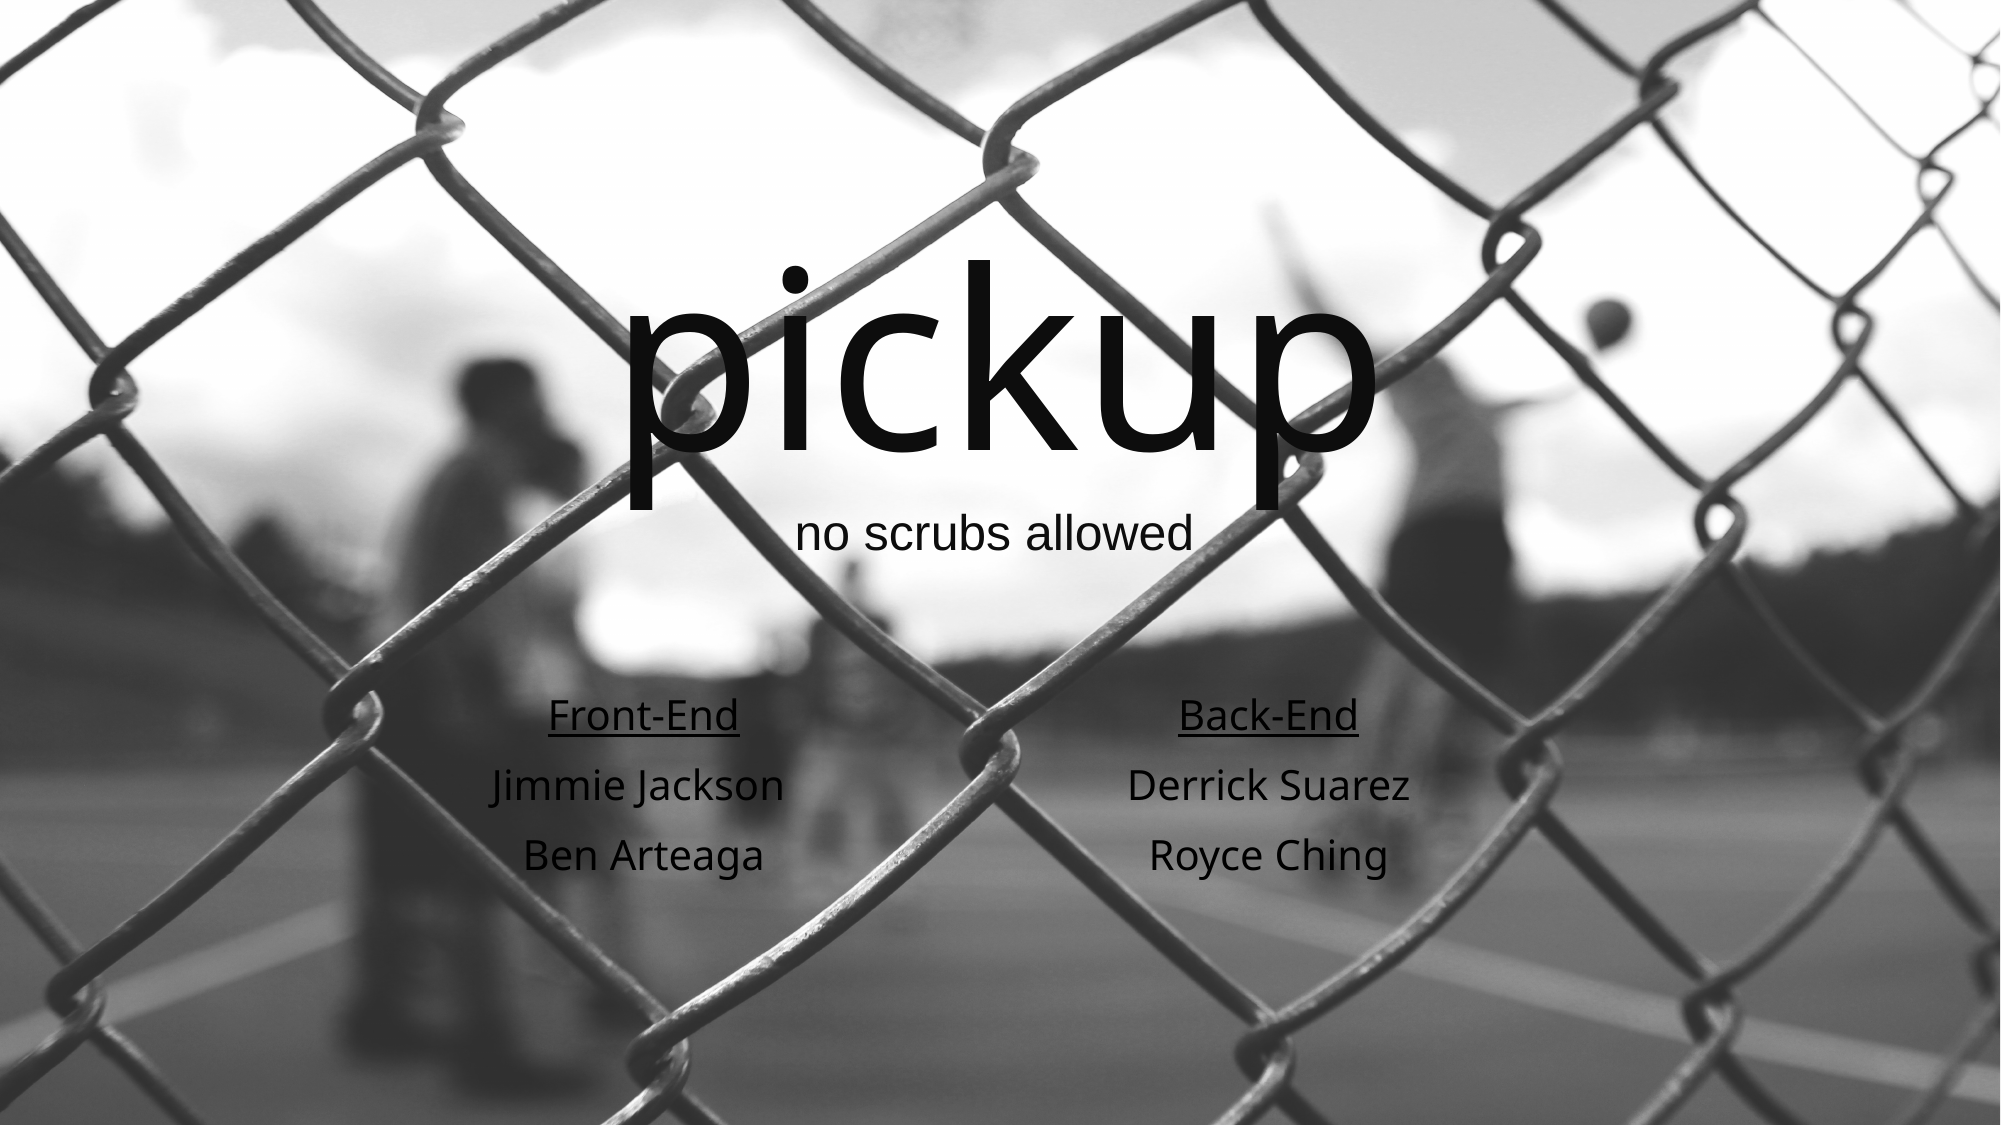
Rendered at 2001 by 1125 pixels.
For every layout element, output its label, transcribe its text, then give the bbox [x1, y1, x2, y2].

subtitle no scrubs allowed [450, 500, 1525, 650]
picture [0, 0, 2001, 1125]
text_box Back-End Derrick Suarez Royce Ching [987, 687, 1550, 900]
text_box Front-End Jimmie Jackson Ben Arteaga [362, 687, 925, 900]
title pickup [462, 99, 1538, 513]
